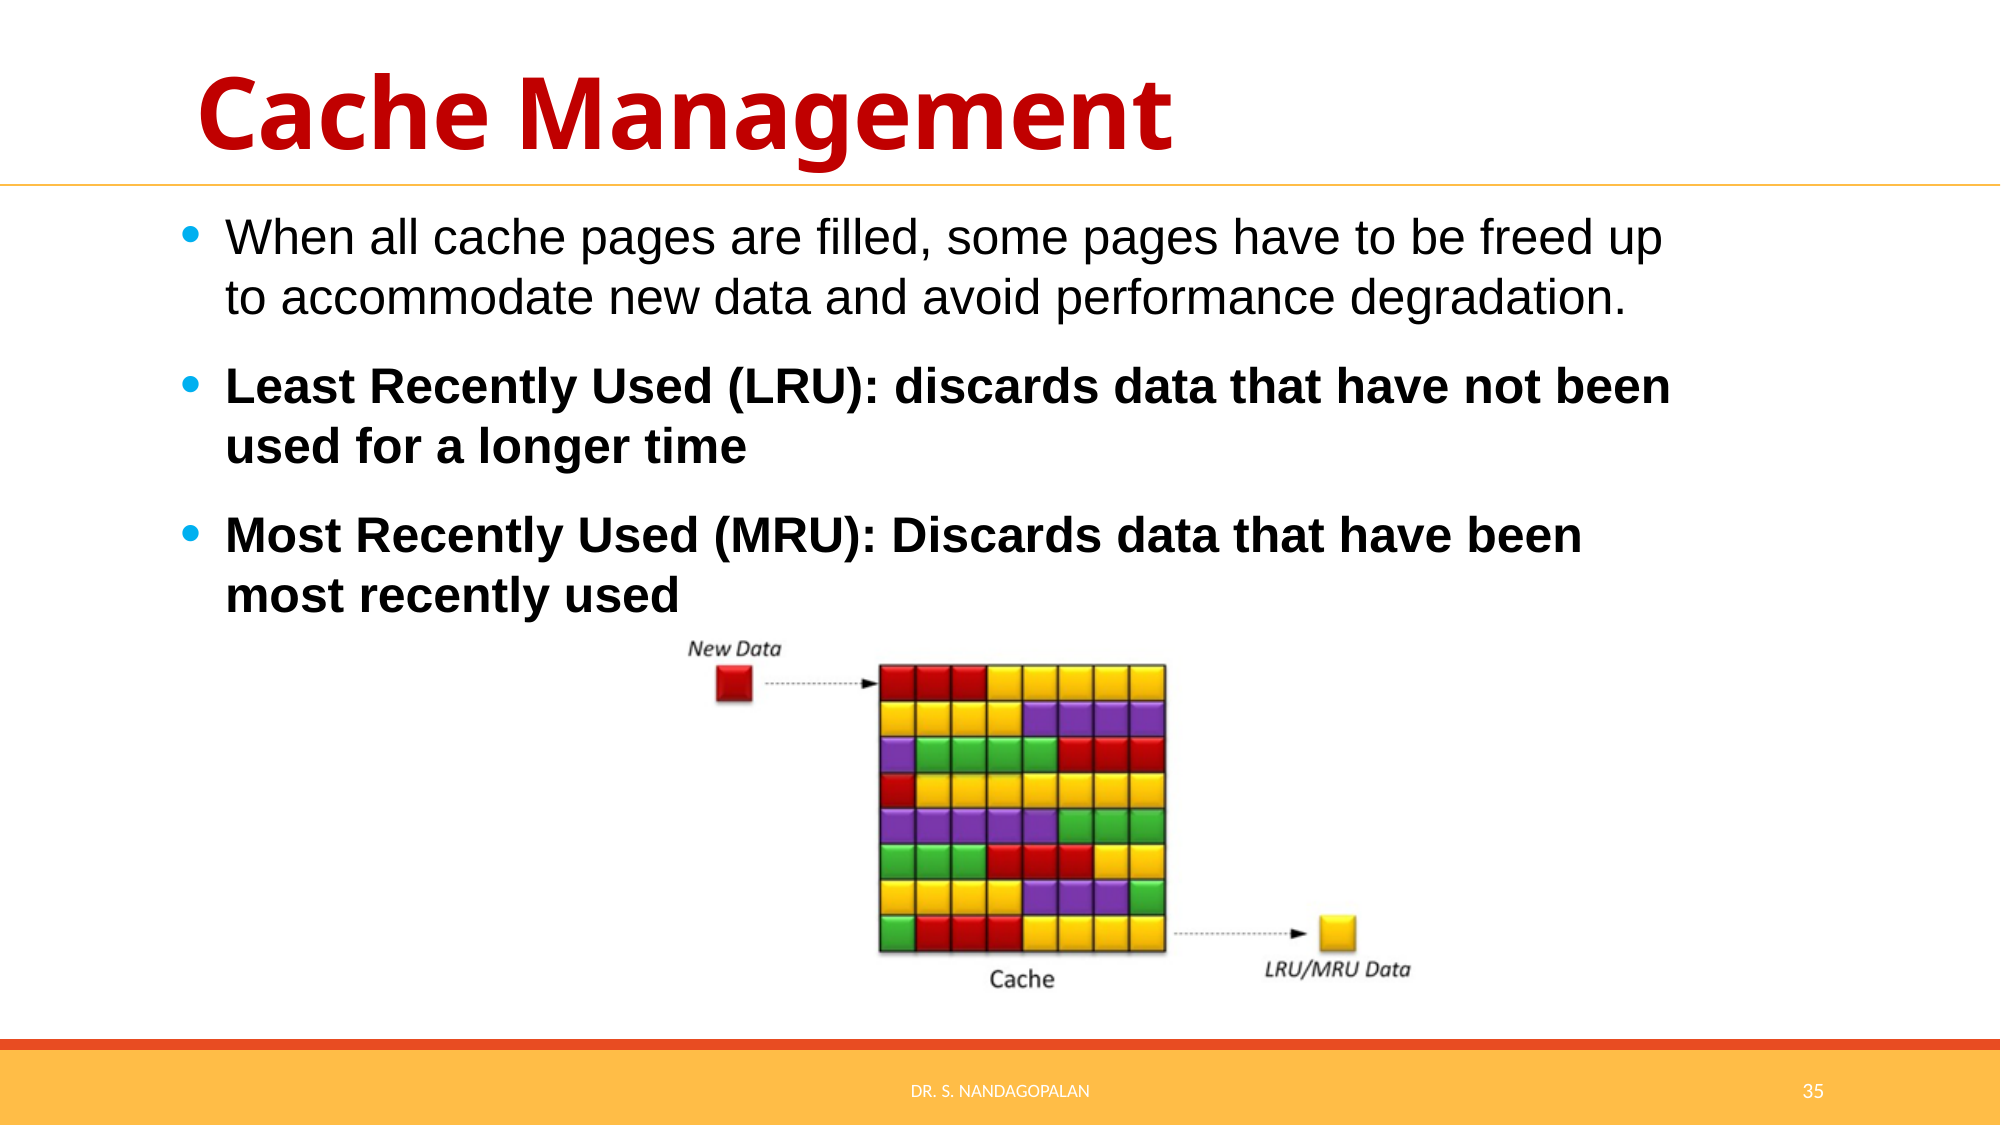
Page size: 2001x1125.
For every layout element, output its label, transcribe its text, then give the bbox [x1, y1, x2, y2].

picture [665, 625, 1431, 1000]
title Cache Management [180, 47, 1691, 178]
footer Dr. S. Nandagopalan [604, 1059, 1396, 1120]
list When all cache pages are filled, some pages have to be freed up to accommodate new data and avoid performance degradation. Least Recently Used (LRU): discards data that have not been used for a longer time Most Recently Used (MRU): Discards data that have been most recently used [180, 196, 1691, 1026]
slide_number 35 [1624, 1059, 1840, 1120]
